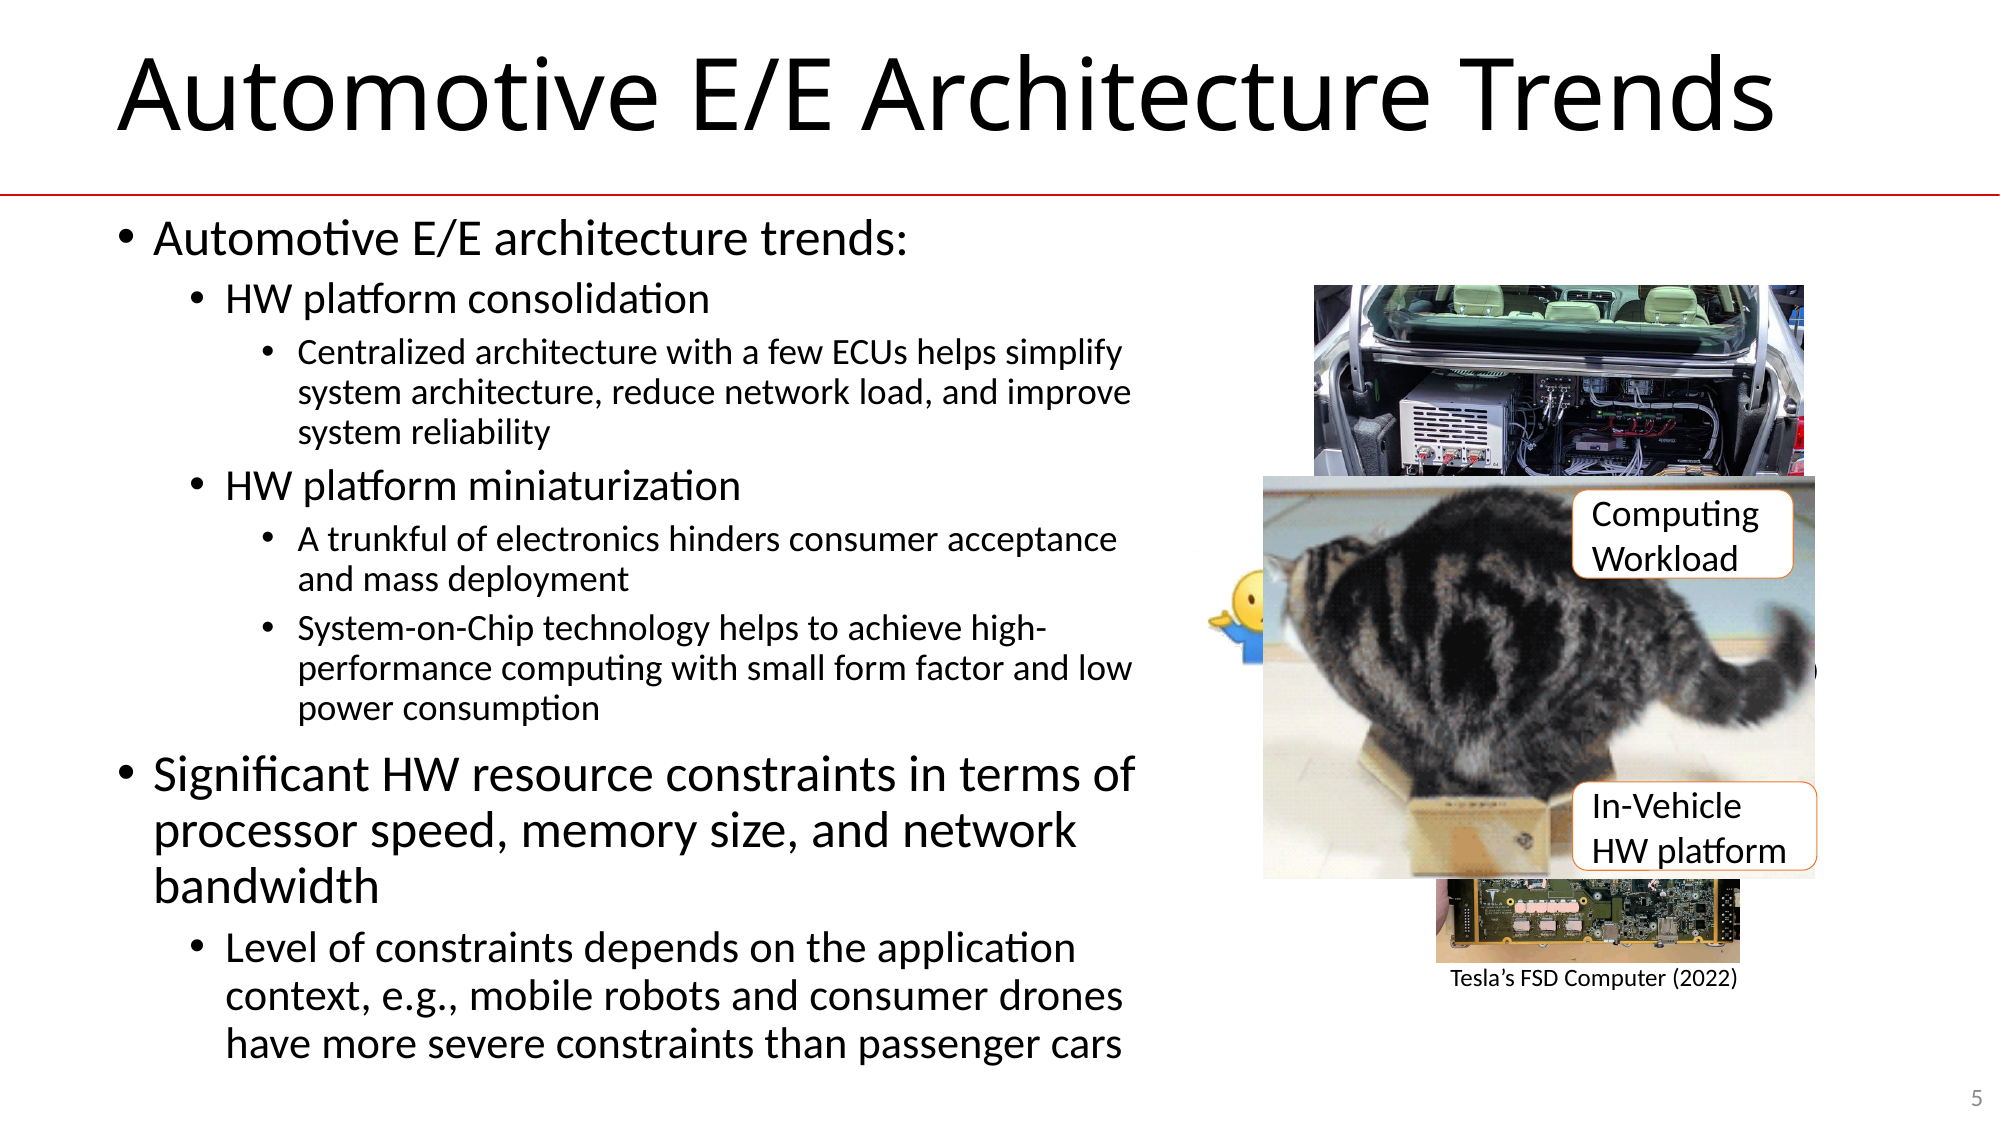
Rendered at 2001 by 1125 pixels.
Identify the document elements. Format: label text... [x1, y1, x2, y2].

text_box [1263, 476, 1817, 879]
slide_number 5 [1548, 1066, 1999, 1125]
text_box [1194, 285, 1842, 693]
list Automotive E/E architecture trends: HW platform consolidation Centralized architecture with a few ECUs helps simplify system architecture, reduce network load, and improve system reliability HW platform miniaturization A trunkful of electronics hinders consumer acceptance and mass deployment System-on-Chip technology helps to achieve high-performance computing with small form factor and low power consumption Significant HW resource constraints in terms of processor speed, memory size, and network bandwidth Level of constraints depends on the application context, e.g., mobile robots and consumer drones have more severe constraints than passenger cars [102, 203, 1195, 1086]
title Automotive E/E Architecture Trends [102, 10, 1899, 186]
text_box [1435, 879, 1759, 1000]
